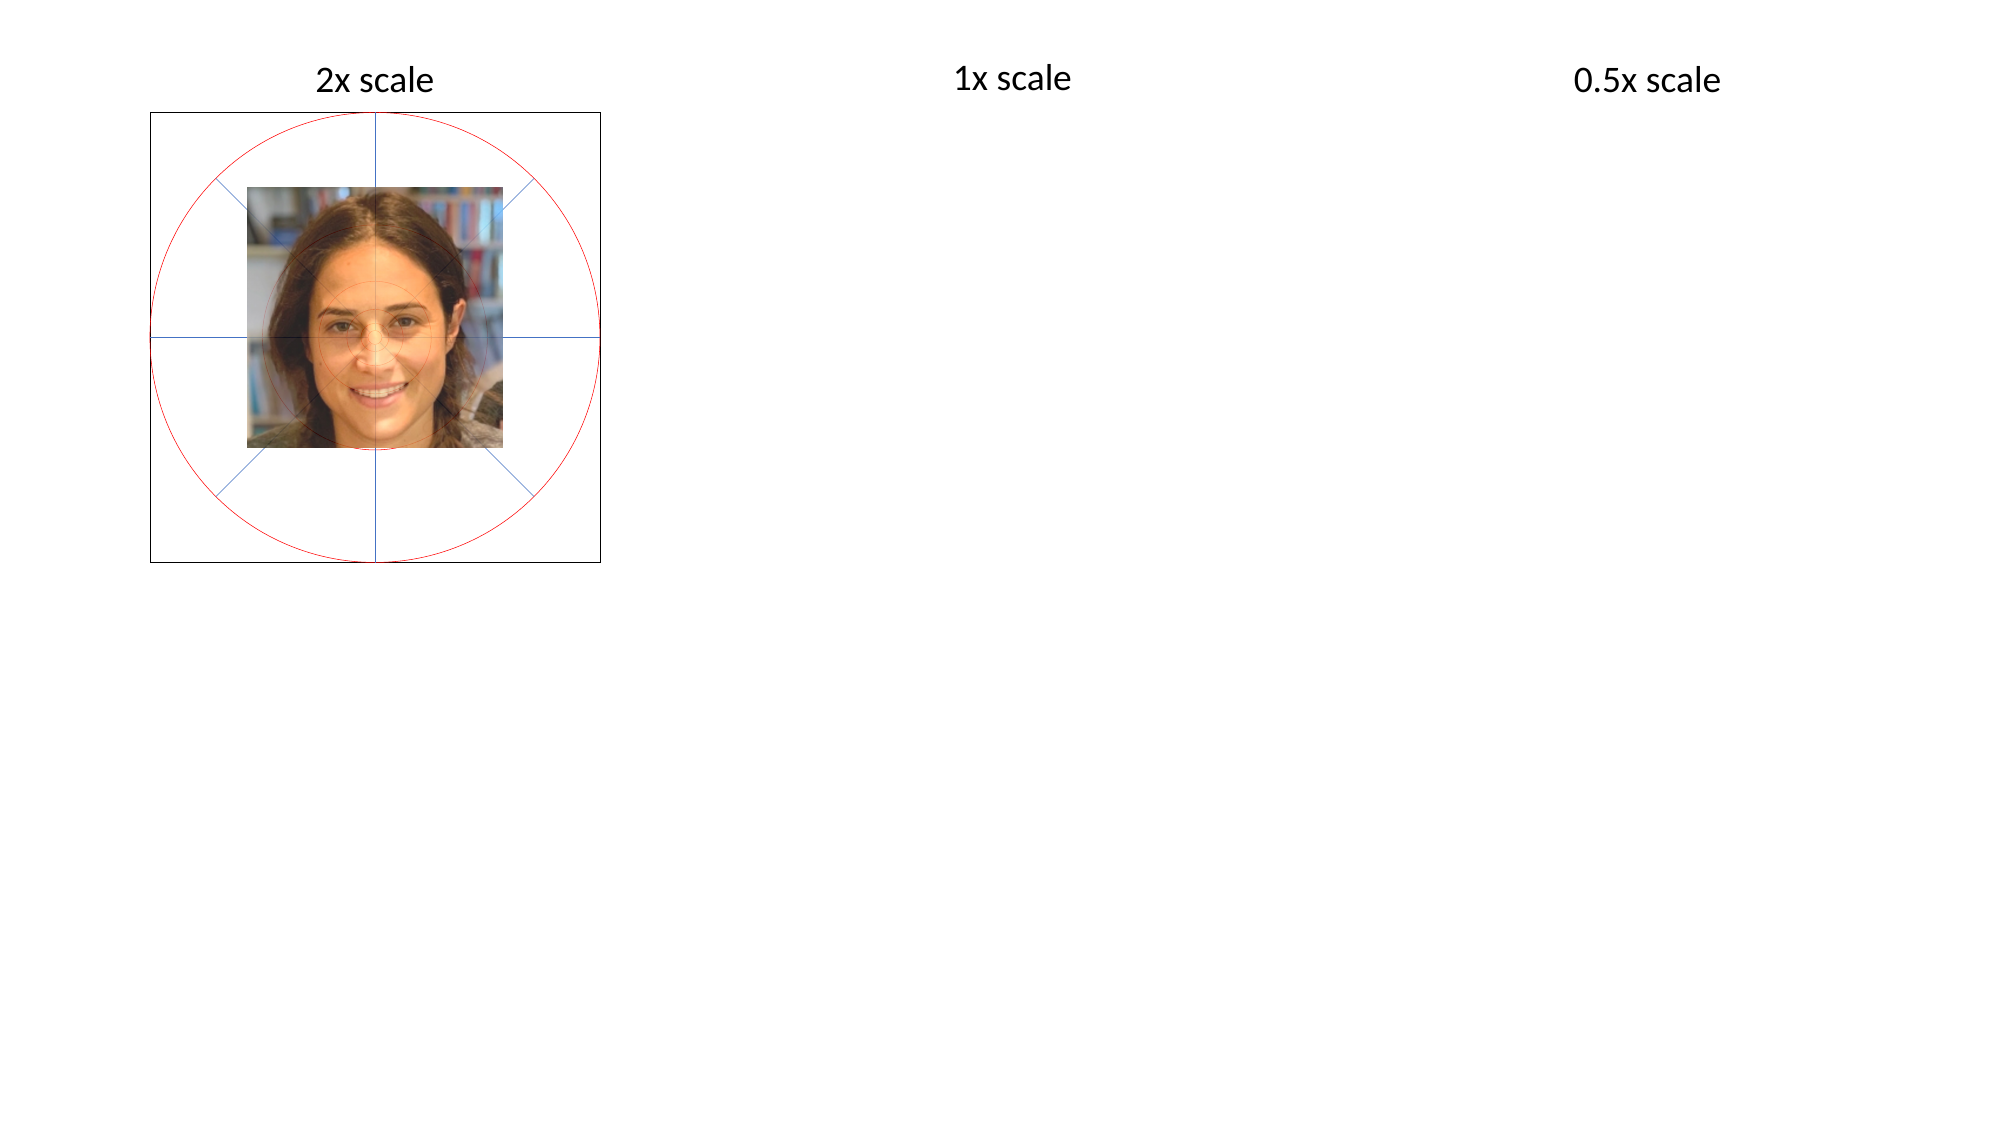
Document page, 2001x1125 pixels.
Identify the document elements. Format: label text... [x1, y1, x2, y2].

text_box 2x scale [243, 47, 507, 108]
text_box 1x scale [880, 45, 1144, 106]
text_box 0.5x scale [1516, 47, 1780, 108]
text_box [149, 112, 600, 563]
